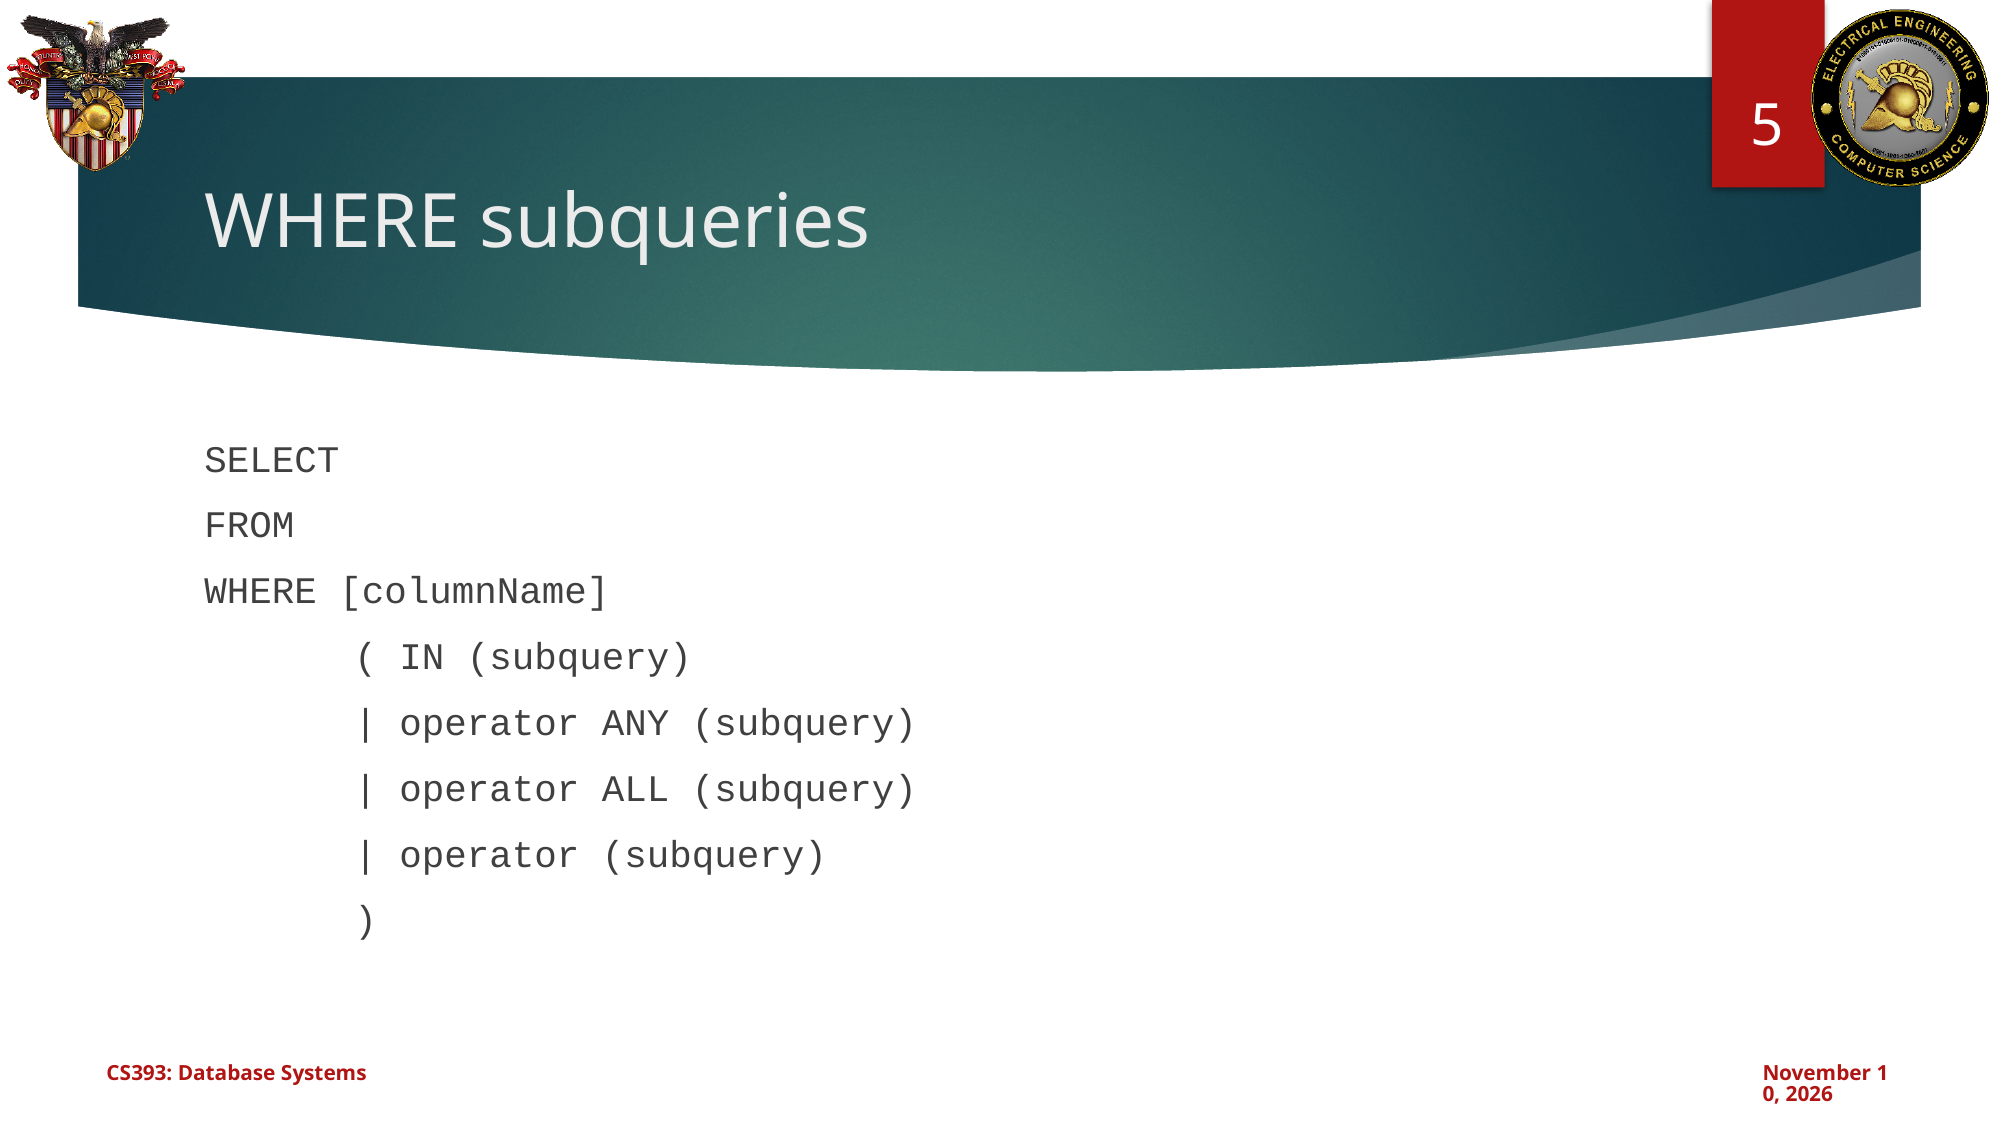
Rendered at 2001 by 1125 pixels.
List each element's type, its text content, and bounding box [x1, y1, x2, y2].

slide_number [1747, 1048, 1910, 1099]
title WHERE subqueries [189, 159, 1638, 276]
list SELECT FROM WHERE [columnName] ( IN (subquery) | operator ANY (subquery) | operator ALL (subquery) | operator (subquery) ) [189, 427, 1638, 988]
footer CS393: Database Systems [91, 1048, 726, 1100]
picture [1809, 7, 1990, 188]
slide_number 5 [1698, 48, 1836, 175]
picture [7, 3, 185, 184]
